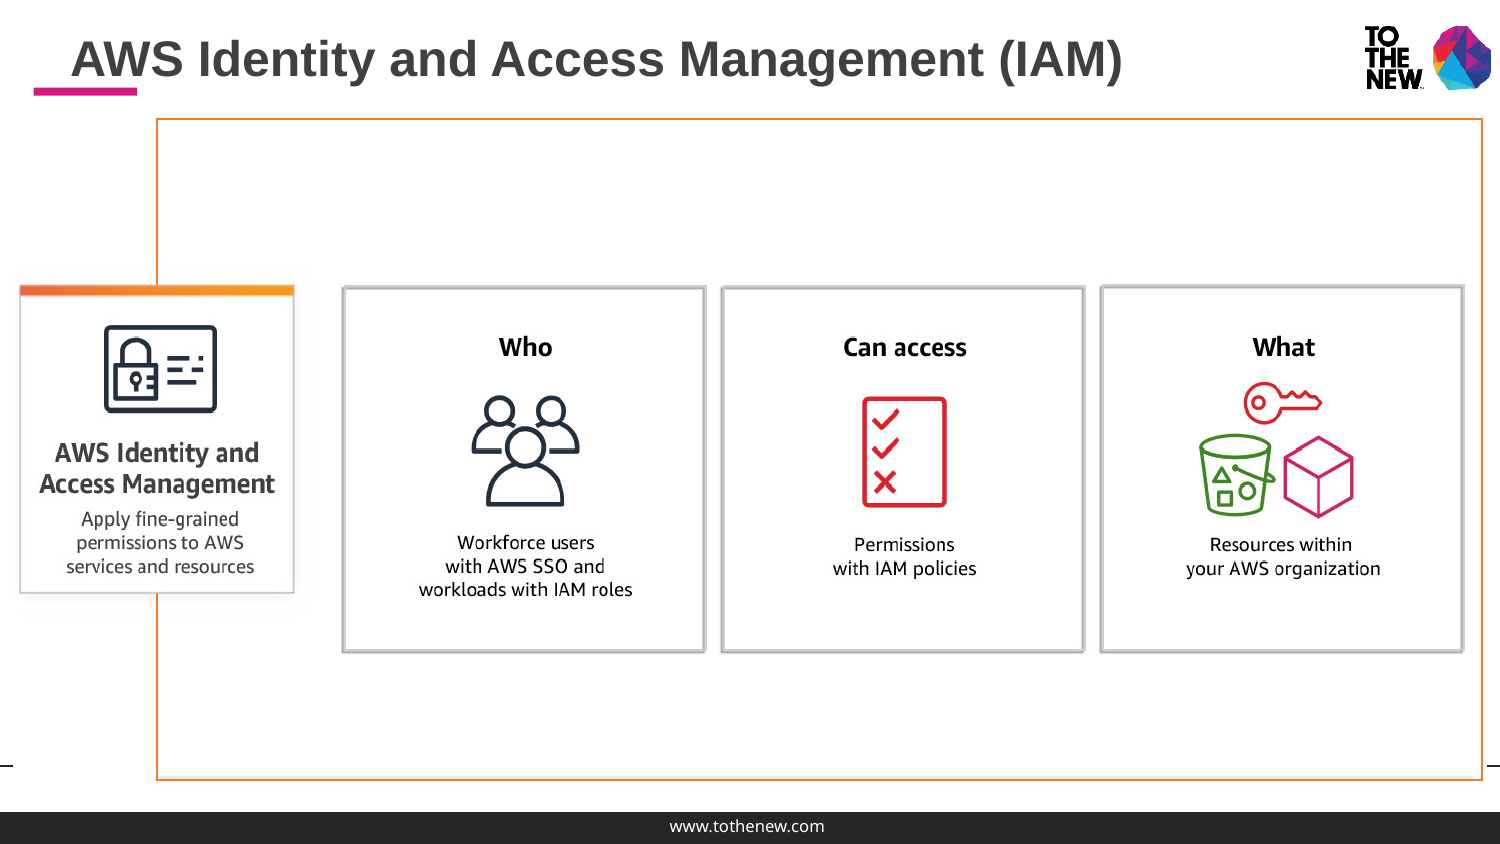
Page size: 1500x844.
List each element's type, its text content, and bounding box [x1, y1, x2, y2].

picture [13, 0, 1500, 787]
title AWS Identity and Access Management (IAM) [55, 18, 1402, 111]
